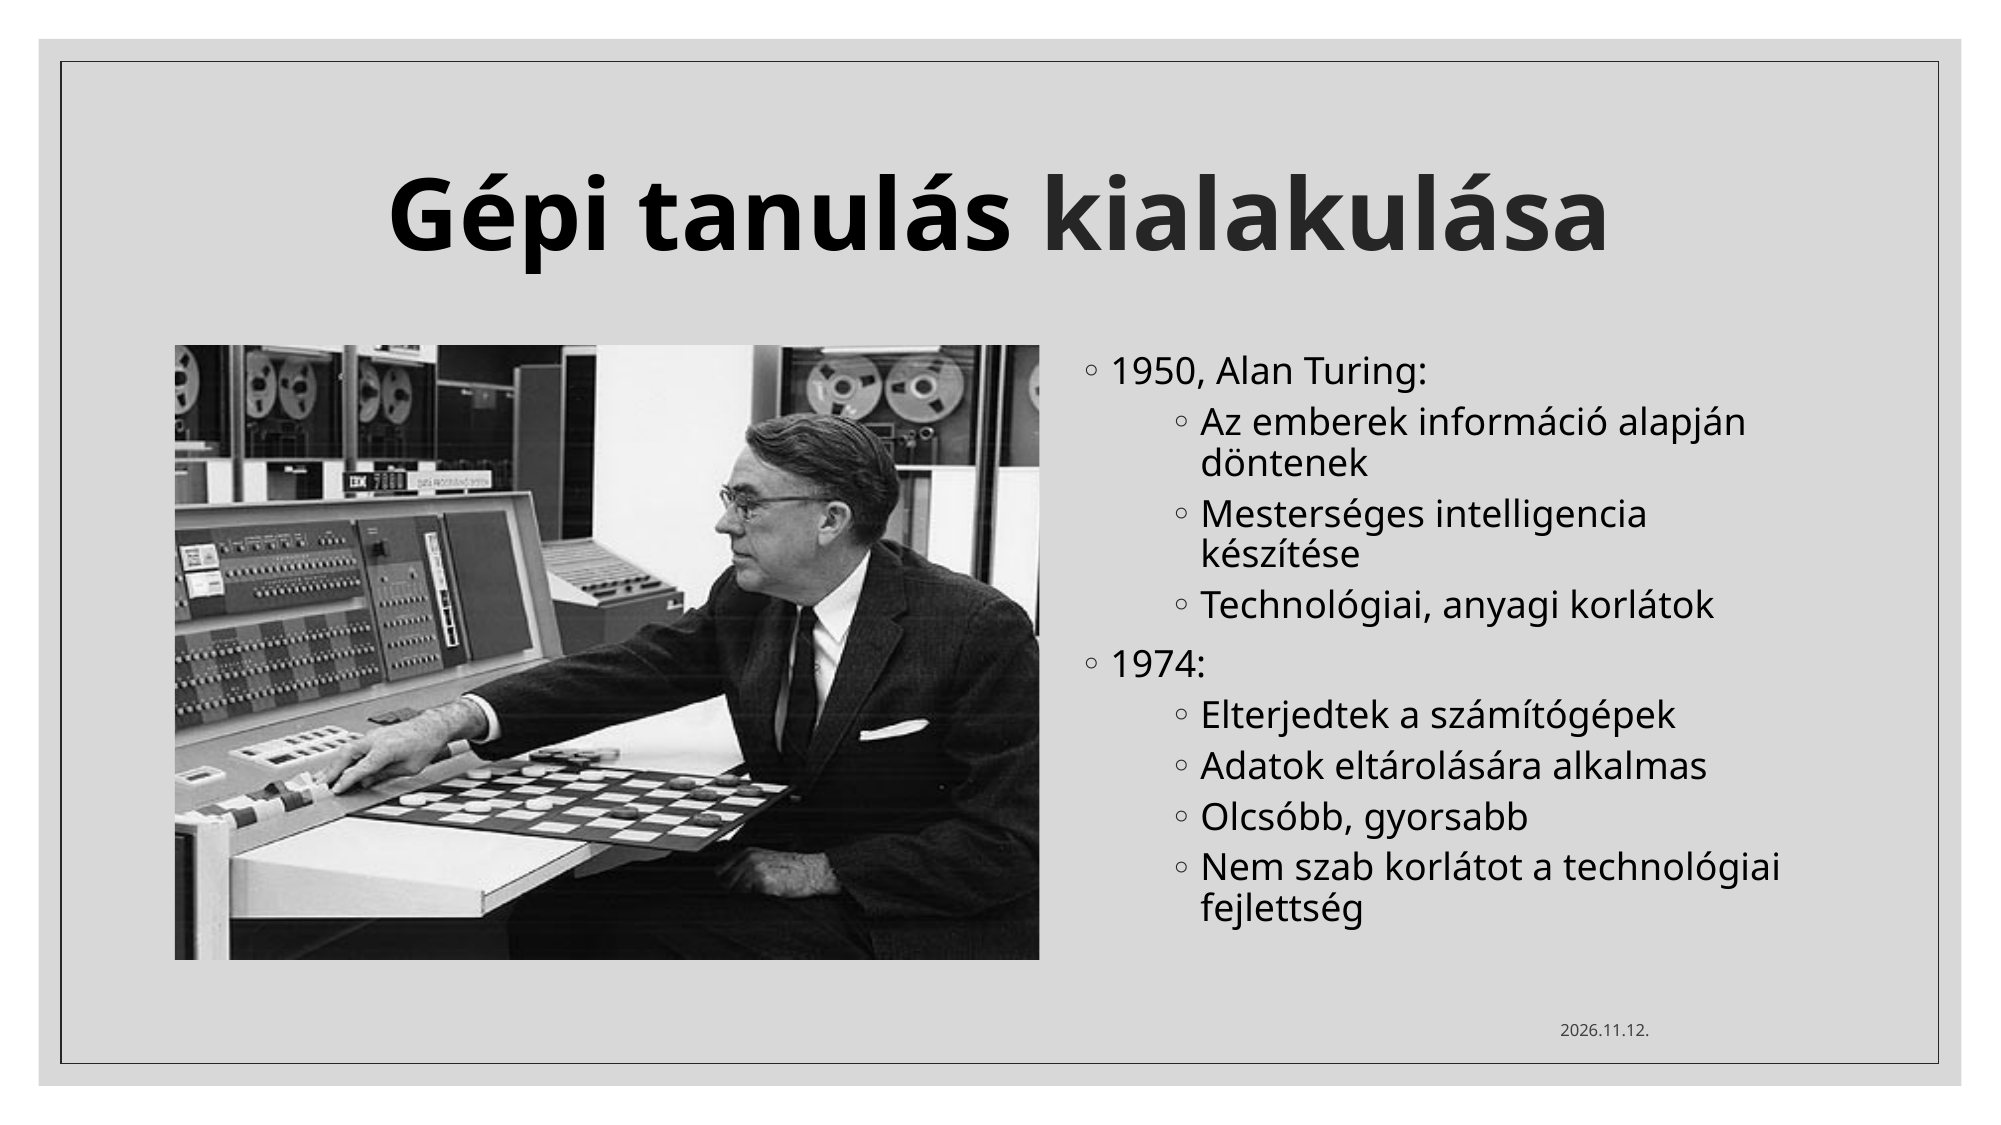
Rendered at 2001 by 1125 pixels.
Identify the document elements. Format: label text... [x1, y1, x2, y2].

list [174, 344, 1040, 960]
title Gépi tanulás kialakulása [174, 105, 1825, 331]
list 1950, Alan Turing: Az emberek információ alapján döntenek Mesterséges intelligencia készítése Technológiai, anyagi korlátok 1974: Elterjedtek a számítógépek Adatok eltárolására alkalmas Olcsóbb, gyorsabb Nem szab korlátot a technológiai fejlettség [1065, 345, 1825, 960]
slide_number 2022. 05. 29. [1190, 990, 1665, 1050]
